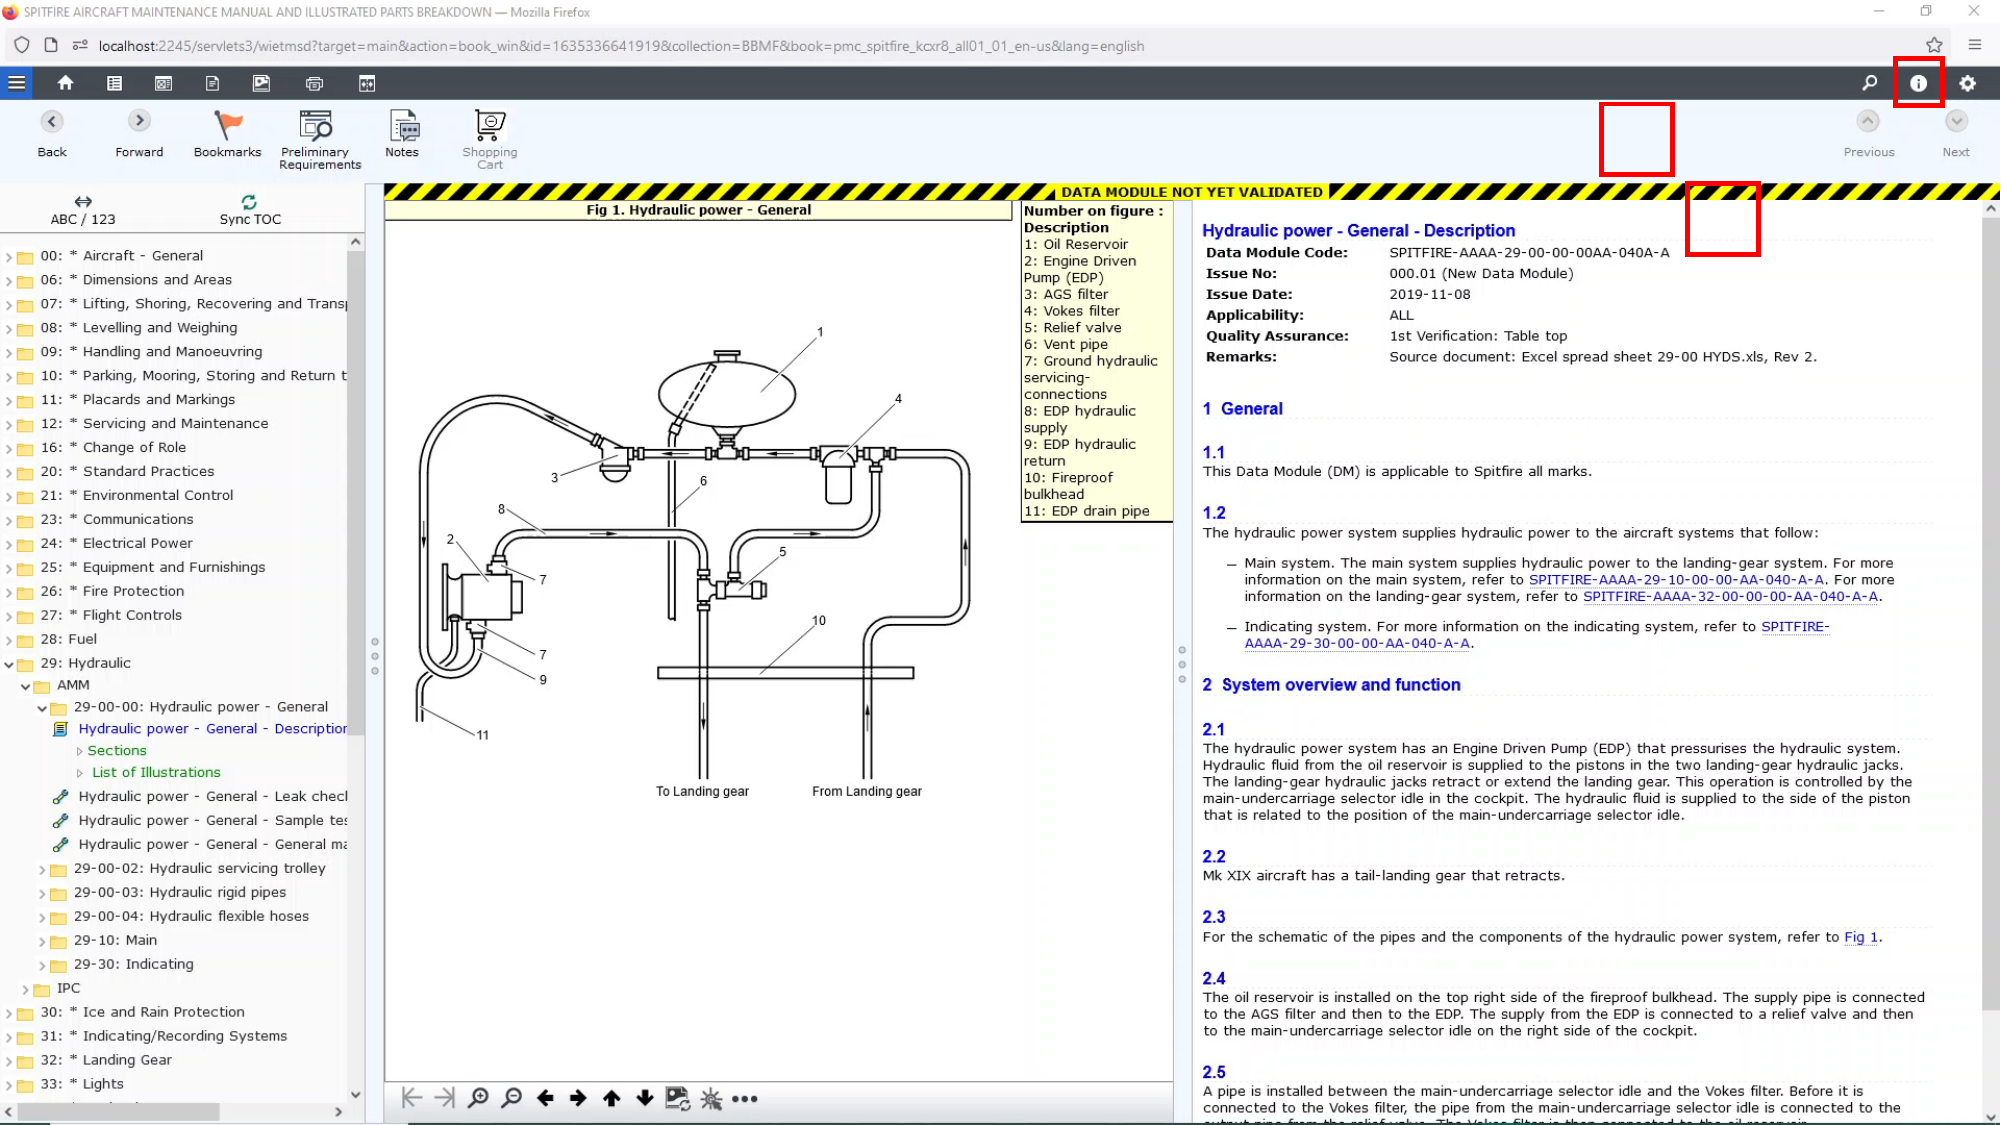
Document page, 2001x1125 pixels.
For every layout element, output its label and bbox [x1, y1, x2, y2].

text_box [0, 0, 2000, 1125]
